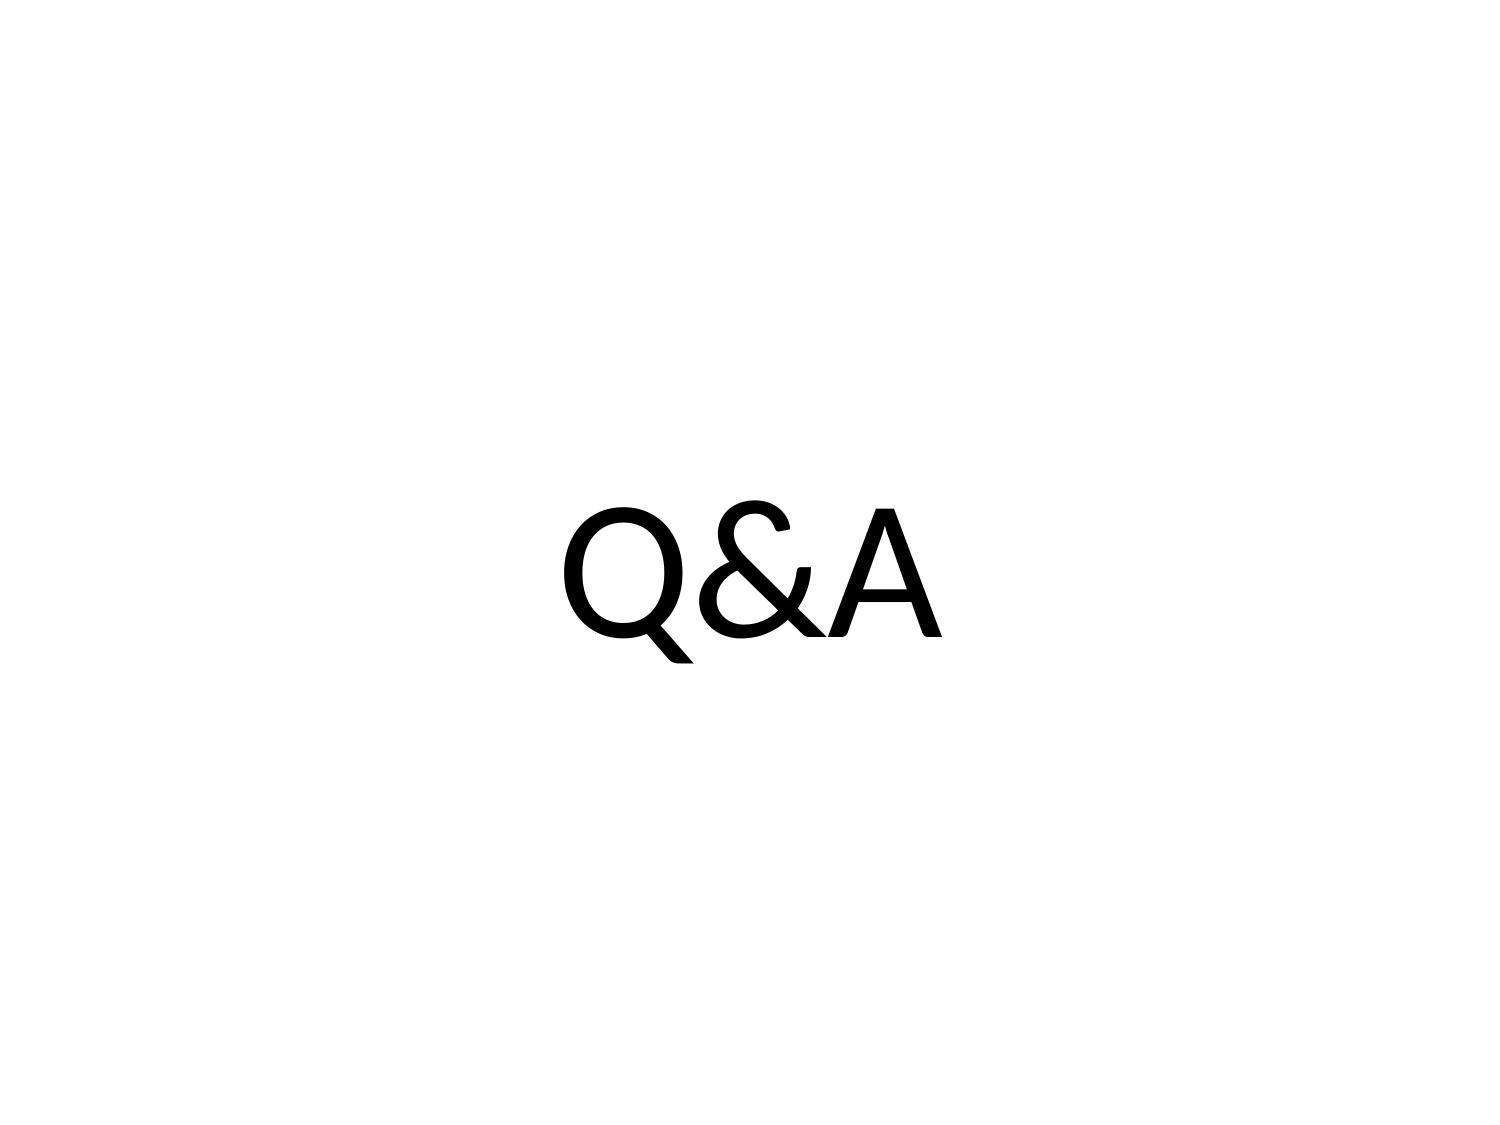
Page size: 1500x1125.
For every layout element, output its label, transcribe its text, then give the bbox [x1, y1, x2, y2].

list Q&A [103, 216, 1397, 930]
